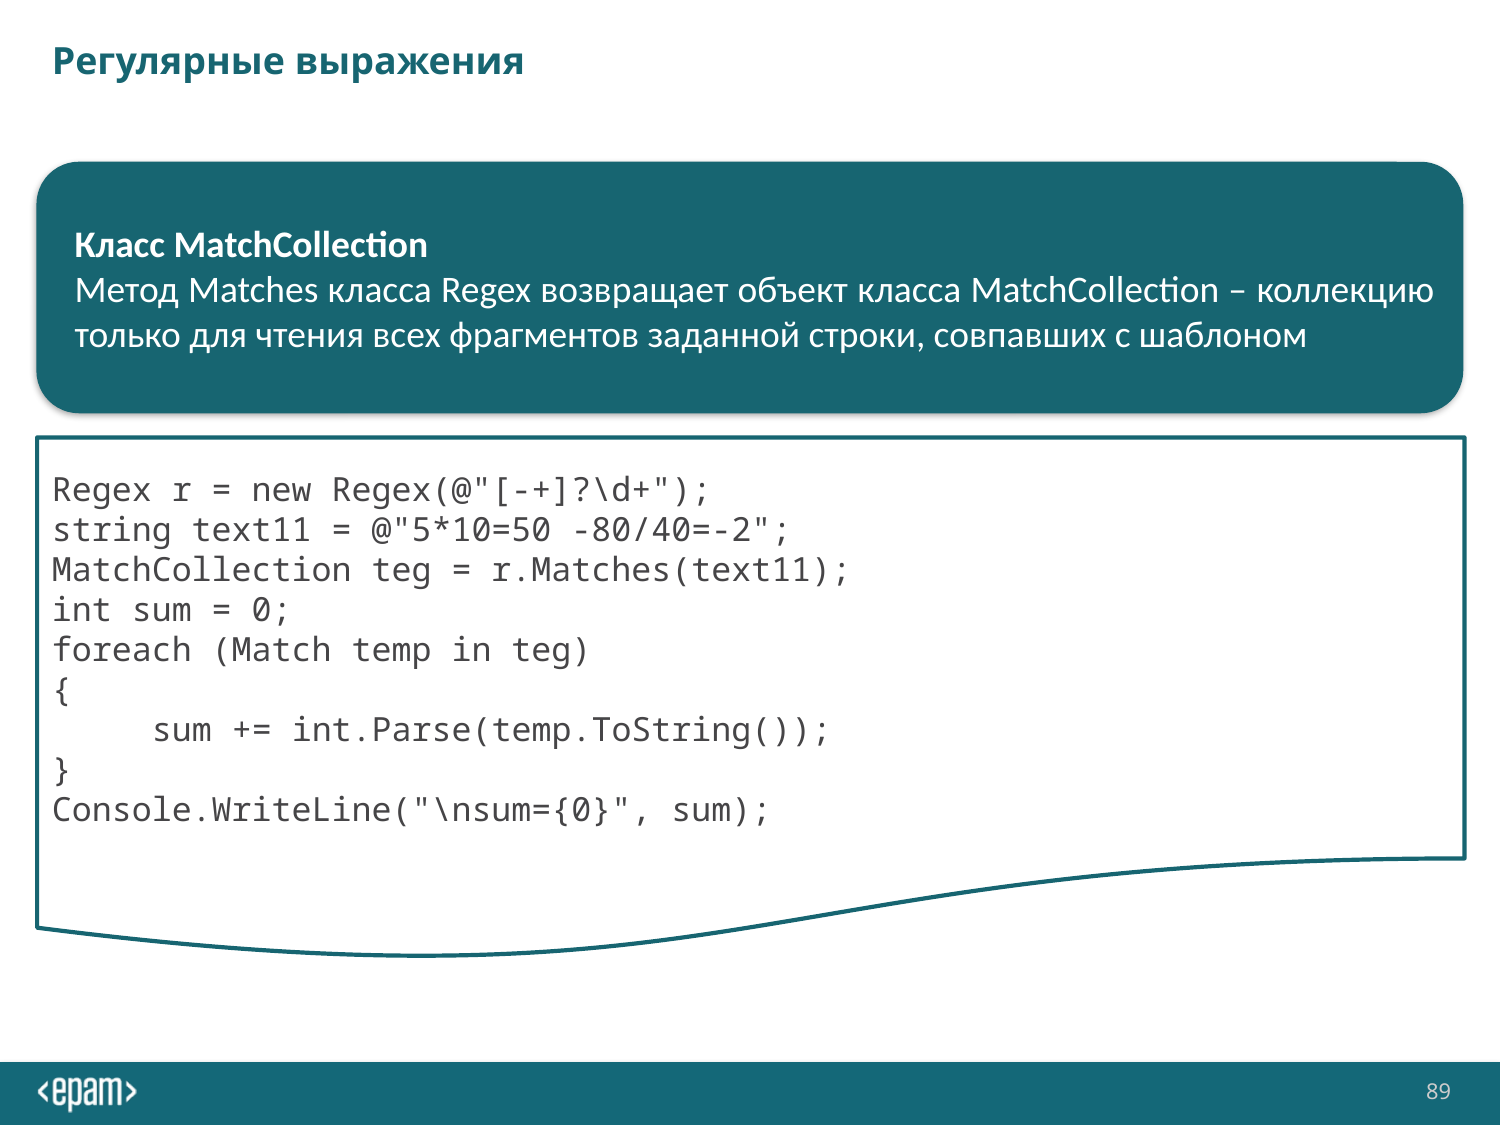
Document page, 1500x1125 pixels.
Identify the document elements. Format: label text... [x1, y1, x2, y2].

picture [37, 1077, 137, 1113]
text_box Класс MatchCollection Метод Matches класса Regex возвращает объект класса MatchCollection – коллекцию только для чтения всех фрагментов заданной строки, совпавших с шаблоном [36, 161, 1464, 414]
title Регулярные выражения [37, 29, 1469, 90]
text_box Regex r = new Regex(@"[-+]?\d+"); string text11 = @"5*10=50 -80/40=-2"; MatchCollection teg = r.Matches(text11); int sum = 0; foreach (Match temp in teg) { sum += int.Parse(temp.ToString()); } Console.WriteLine("\nsum={0}", sum); [35, 435, 1467, 958]
